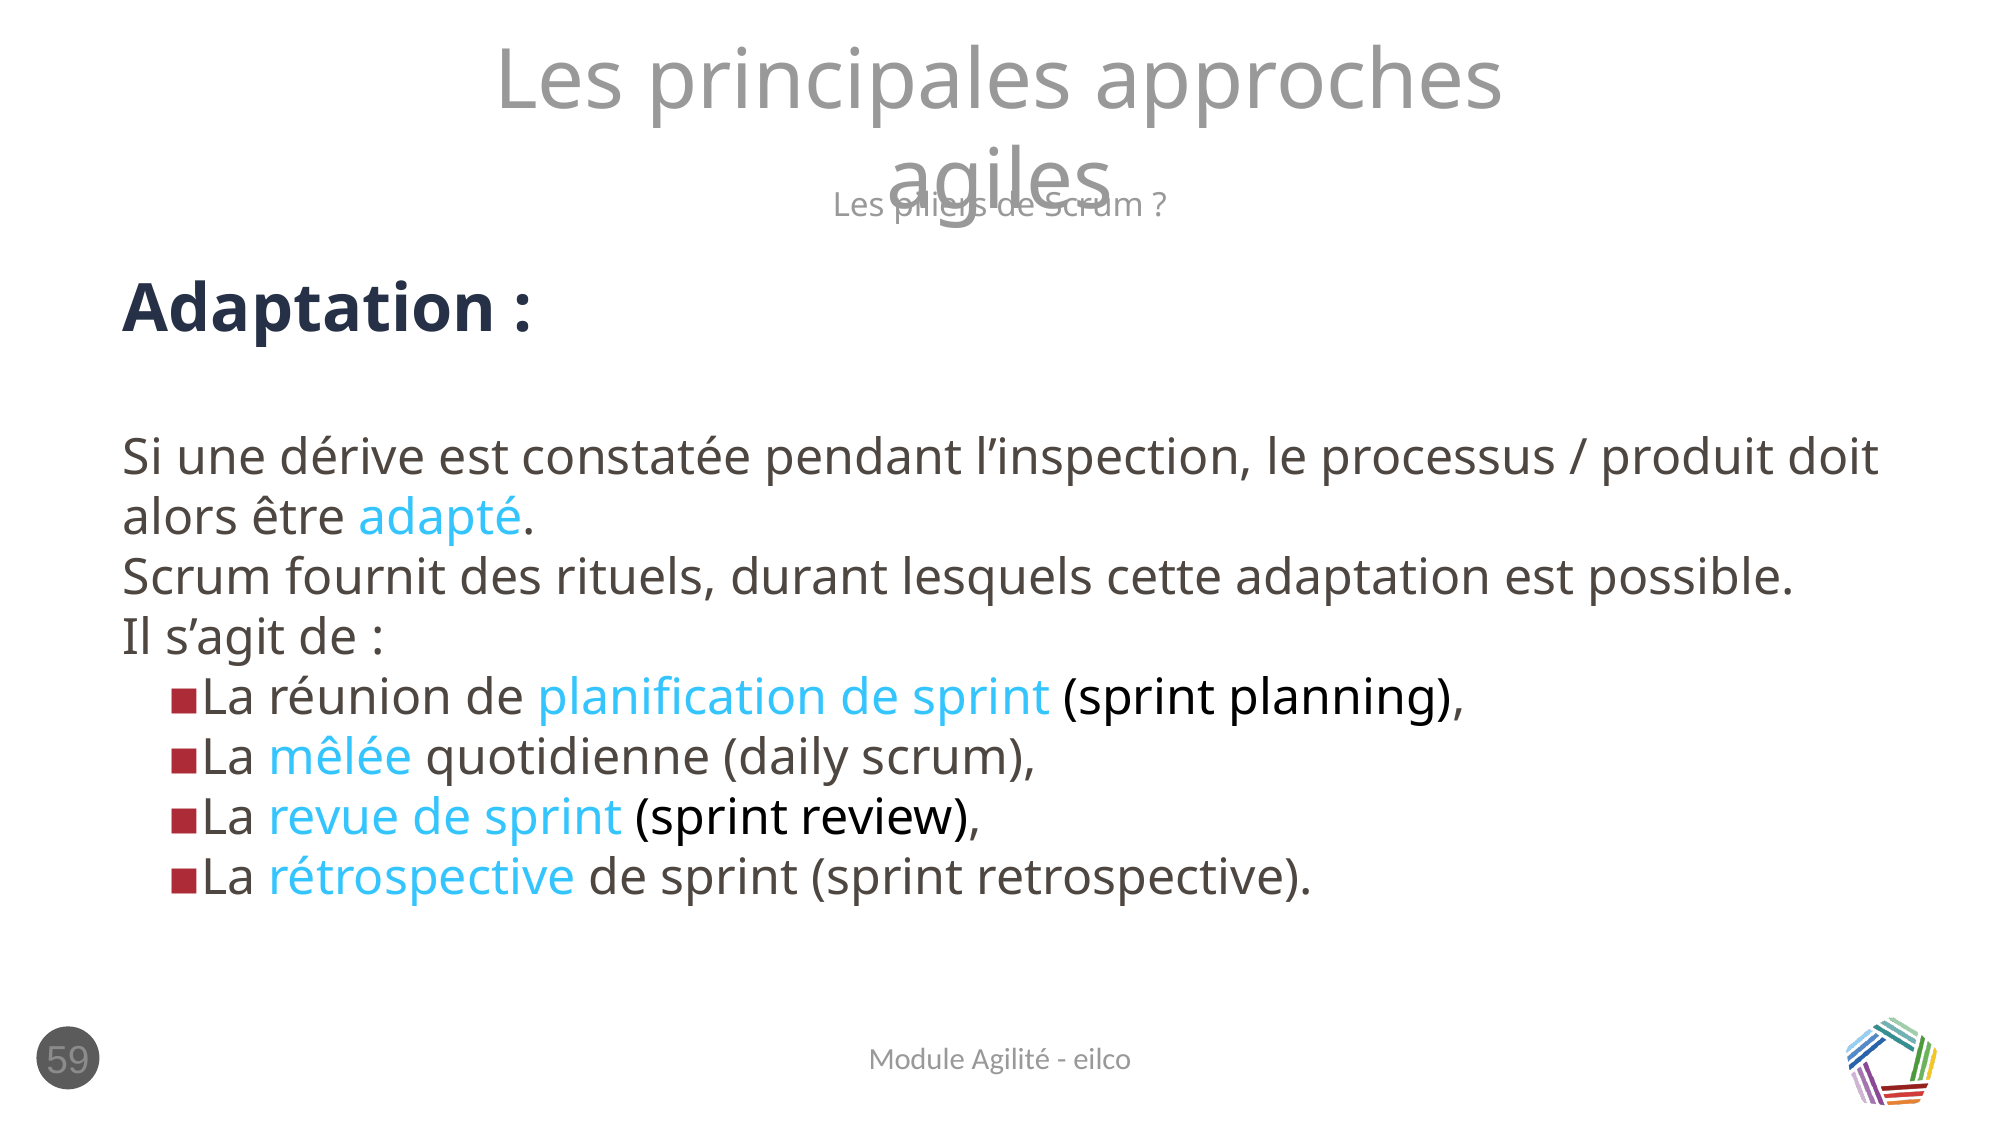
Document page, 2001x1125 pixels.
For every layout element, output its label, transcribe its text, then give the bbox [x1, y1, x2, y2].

title Les principales approches agiles [378, 84, 1622, 166]
text_box Adaptation : Si une dérive est constatée pendant l’inspection, le processus / produit doit alors être adapté. Scrum fournit des rituels, durant lesquels cette adaptation est possible. Il s’agit de : La réunion de planification de sprint (sprint planning), La mêlée quotidienne (daily scrum), La revue de sprint (sprint review), La rétrospective de sprint (sprint retrospective). [102, 244, 1903, 944]
subtitle Les piliers de Scrum ? [665, 181, 1335, 225]
picture [1833, 1006, 1952, 1110]
slide_number 59 [17, 1027, 118, 1088]
